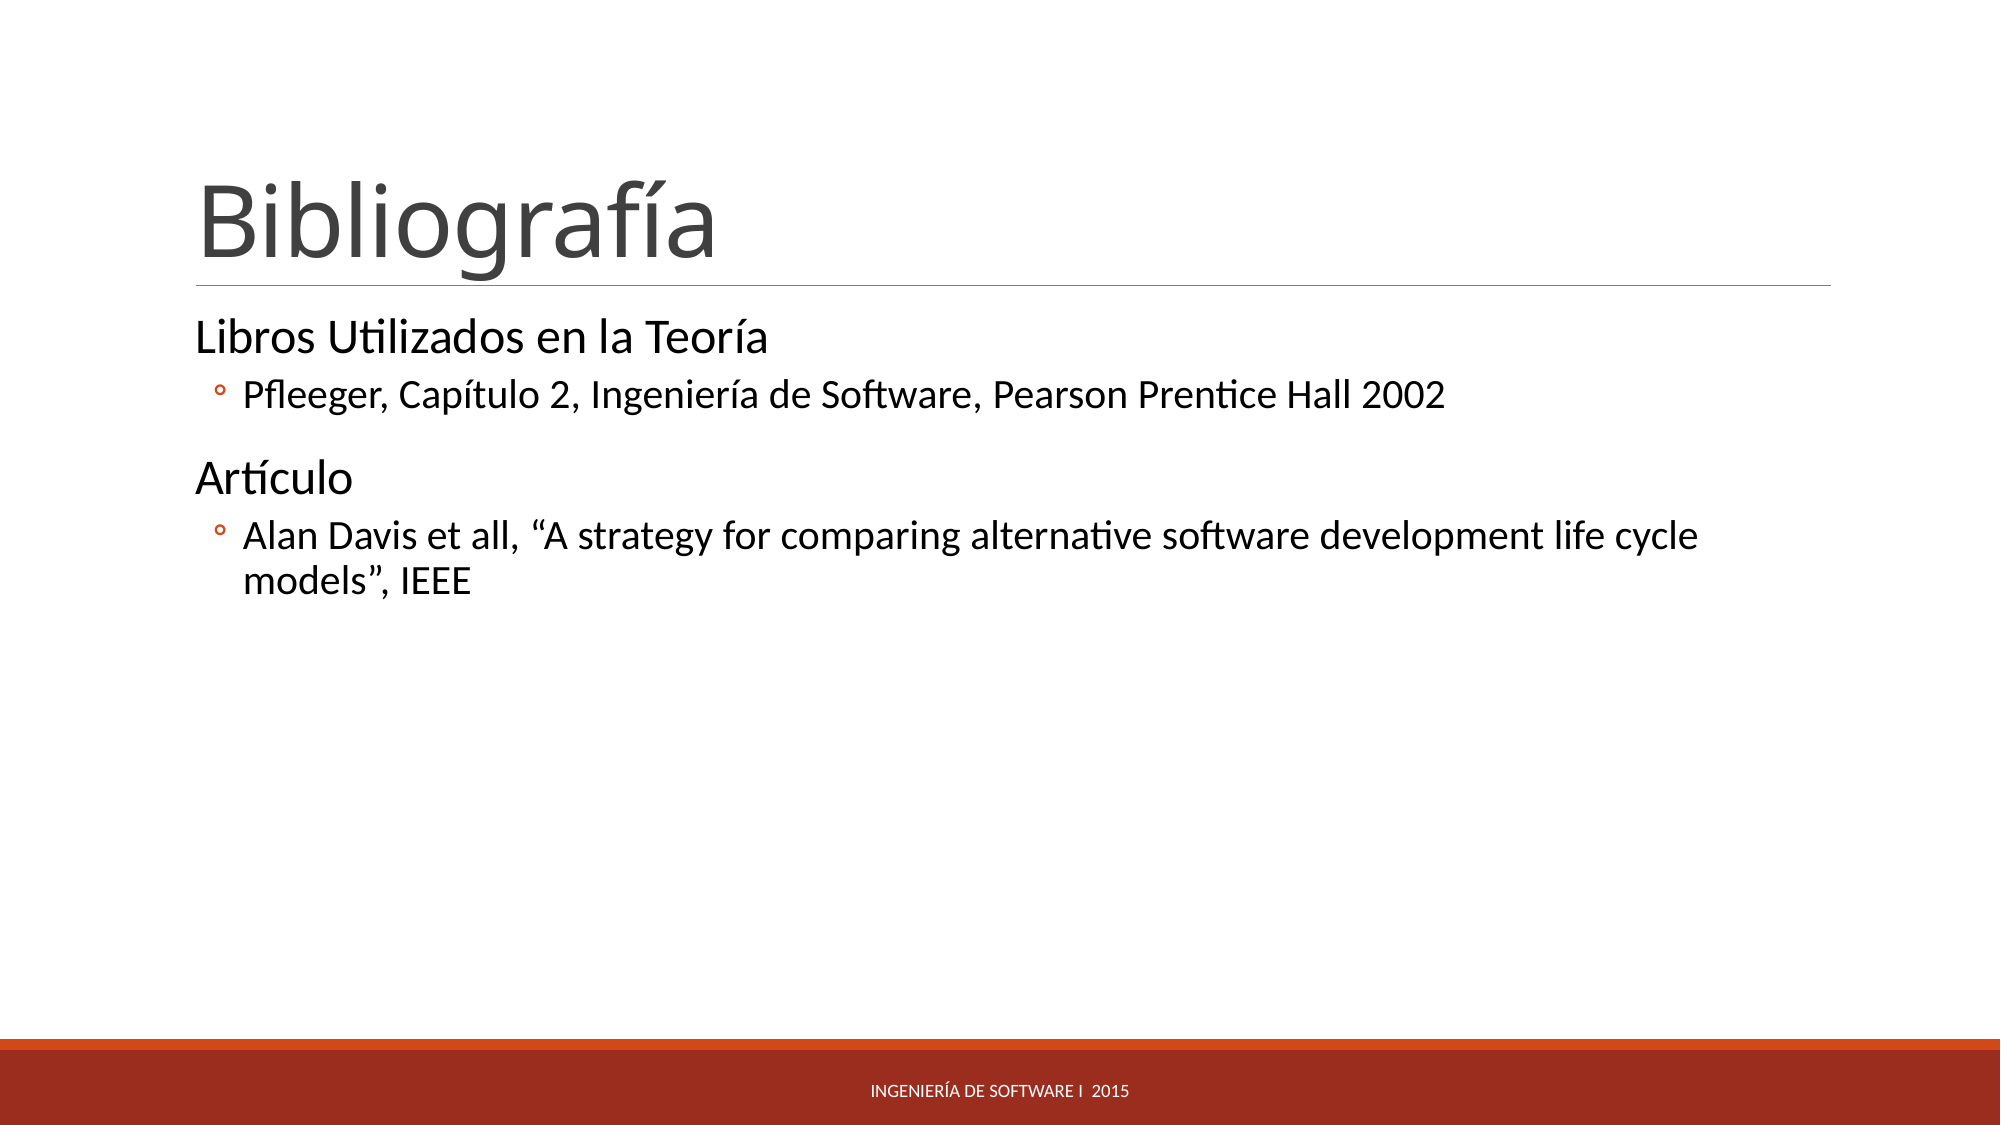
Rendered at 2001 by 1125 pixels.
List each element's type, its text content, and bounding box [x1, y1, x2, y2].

footer Ingeniería de Software I 2015 [604, 1059, 1396, 1120]
list Libros Utilizados en la Teoría Pfleeger, Capítulo 2, Ingeniería de Software, Pearson Prentice Hall 2002 Artículo Alan Davis et all, “A strategy for comparing alternative software development life cycle models”, IEEE [180, 302, 1830, 963]
title Bibliografía [180, 47, 1830, 285]
